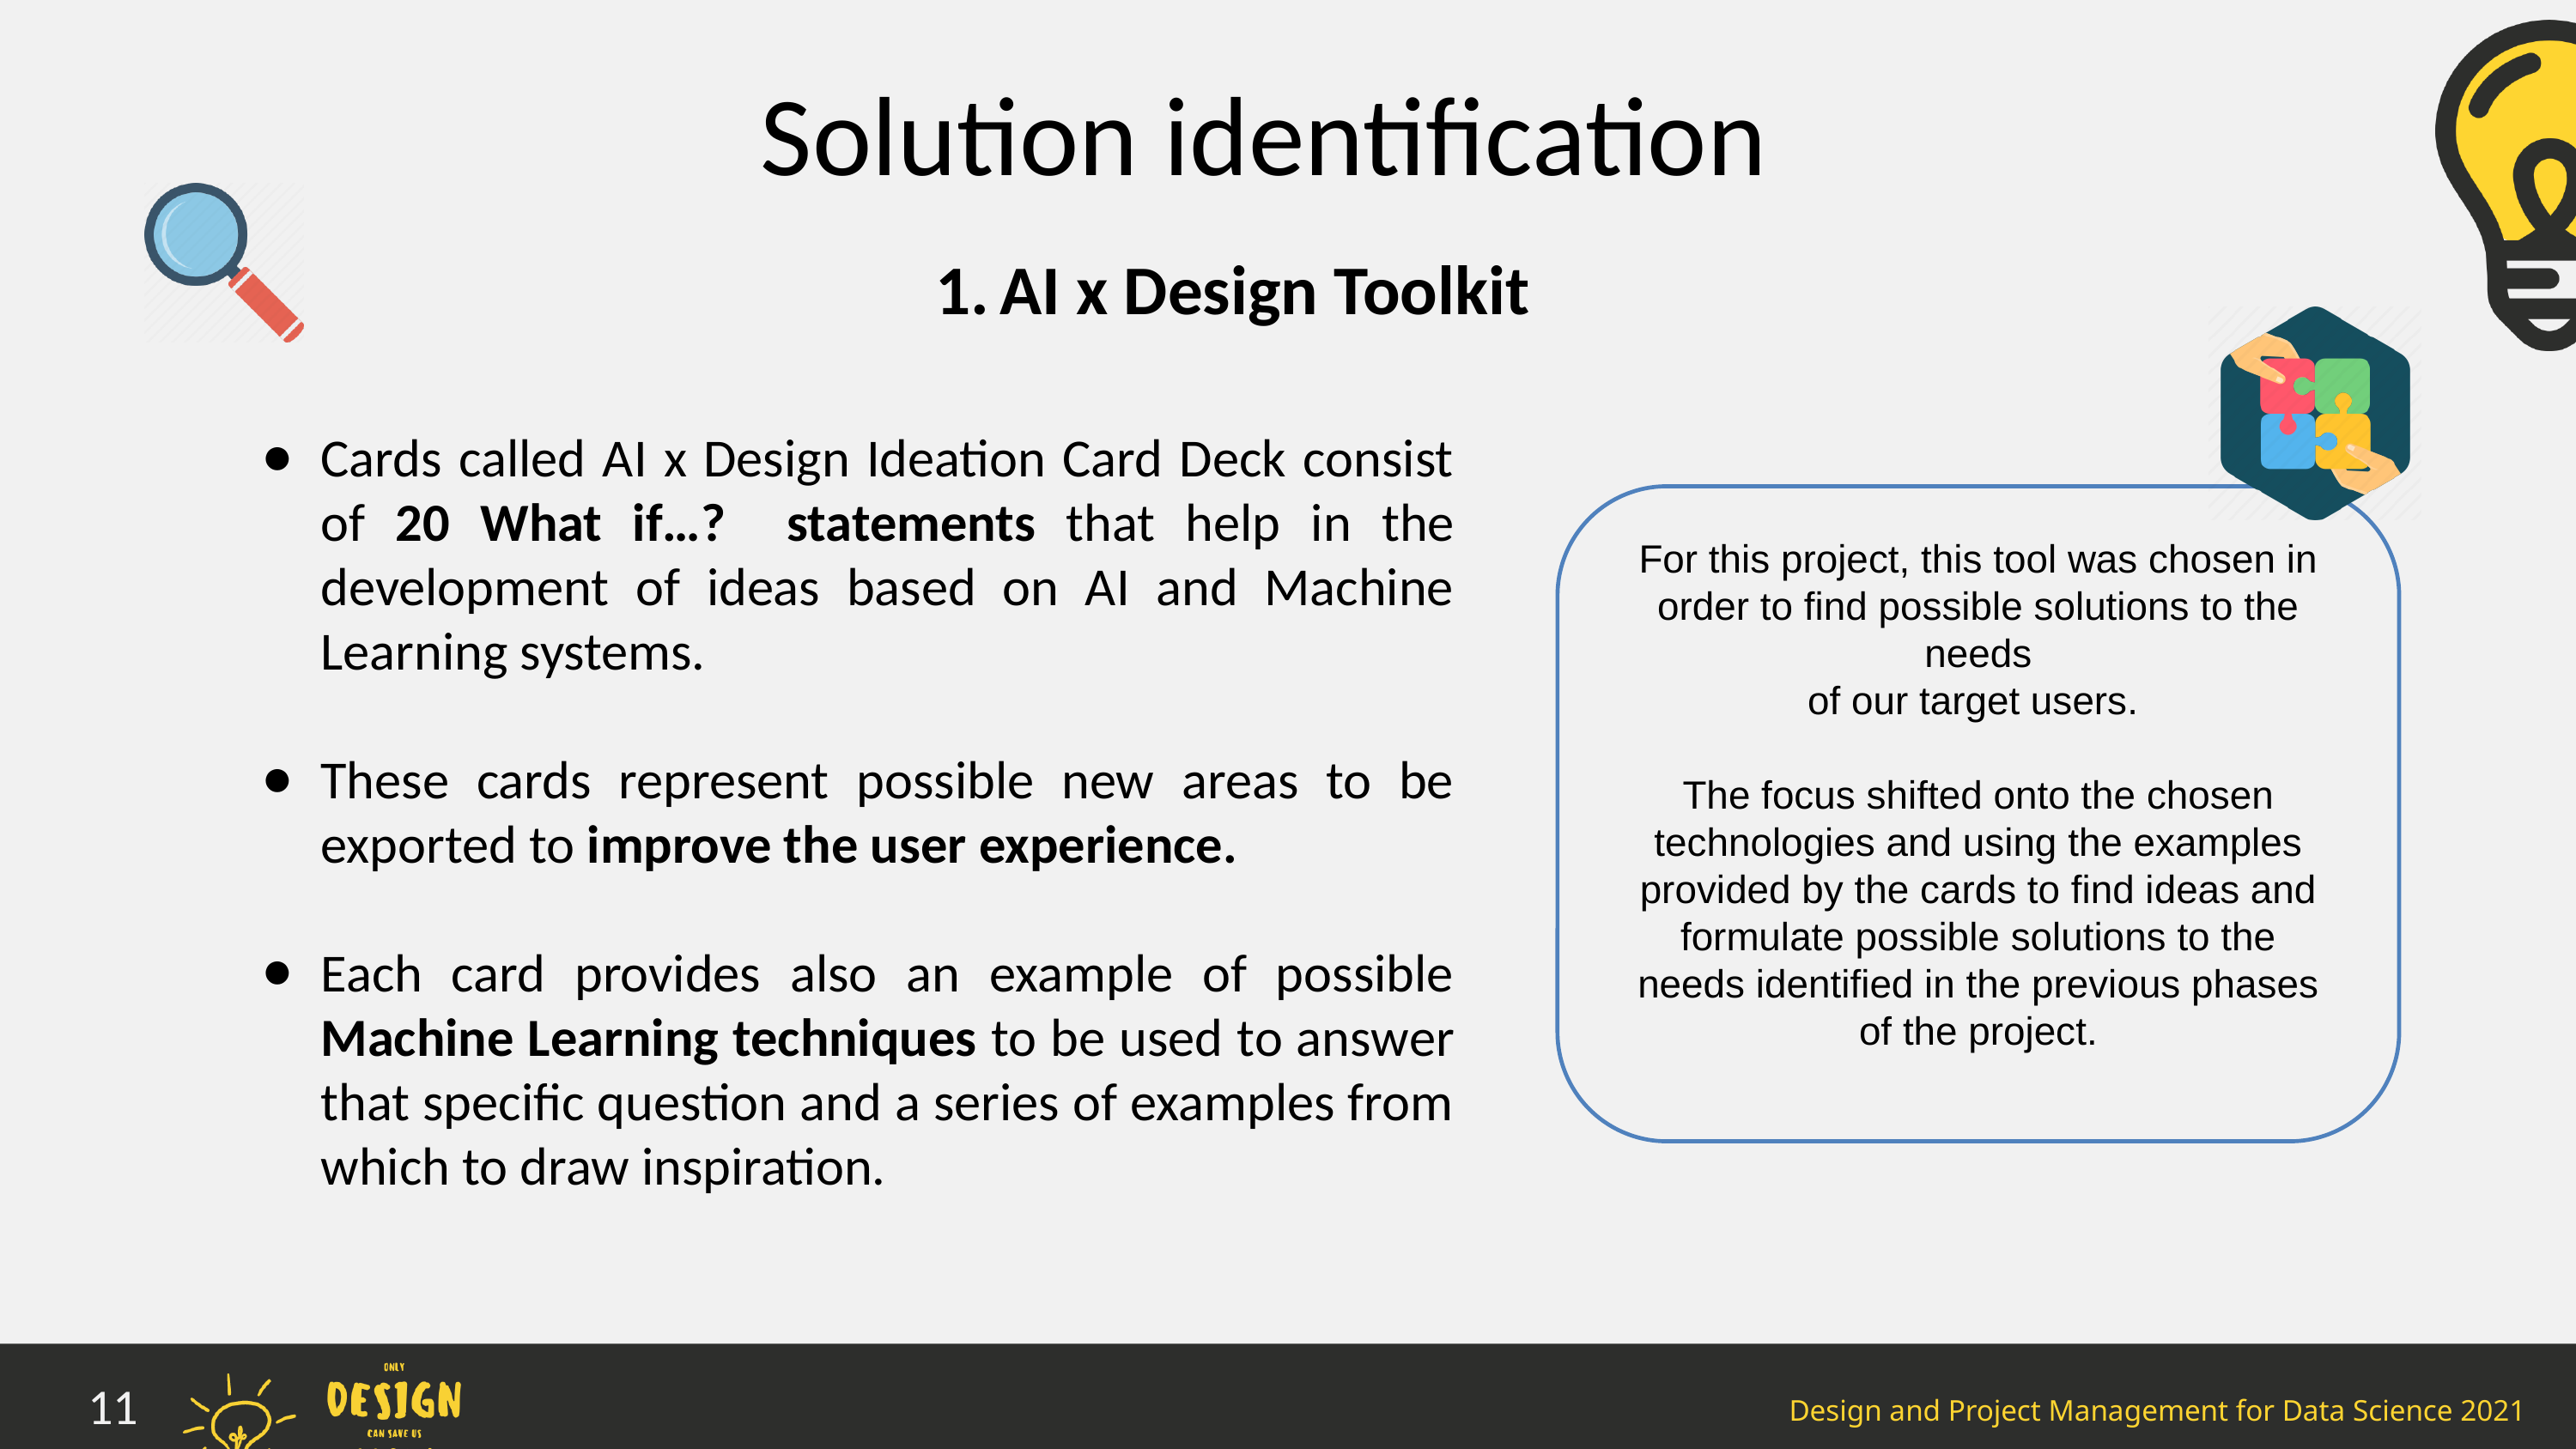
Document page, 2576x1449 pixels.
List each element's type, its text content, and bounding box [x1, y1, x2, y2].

text_box AI x Design Toolkit [922, 232, 1857, 342]
picture [156, 1349, 501, 1449]
list Solution identification [144, 63, 2383, 222]
picture [144, 183, 304, 343]
slide_number 11 [62, 978, 145, 1449]
picture [2208, 306, 2421, 520]
picture [2435, 20, 2576, 351]
text_box Cards called AI x Design Ideation Card Deck consist of 20 What if…? statements that help in the development of ideas based on AI and Machine Learning systems. These cards represent possible new areas to be exported to improve the user experience. Each card provides also an example of possible Machine Learning techniques to be used to answer that specific question and a series of examples from which to draw inspiration. [243, 410, 1468, 1209]
text_box [1557, 486, 2400, 1142]
